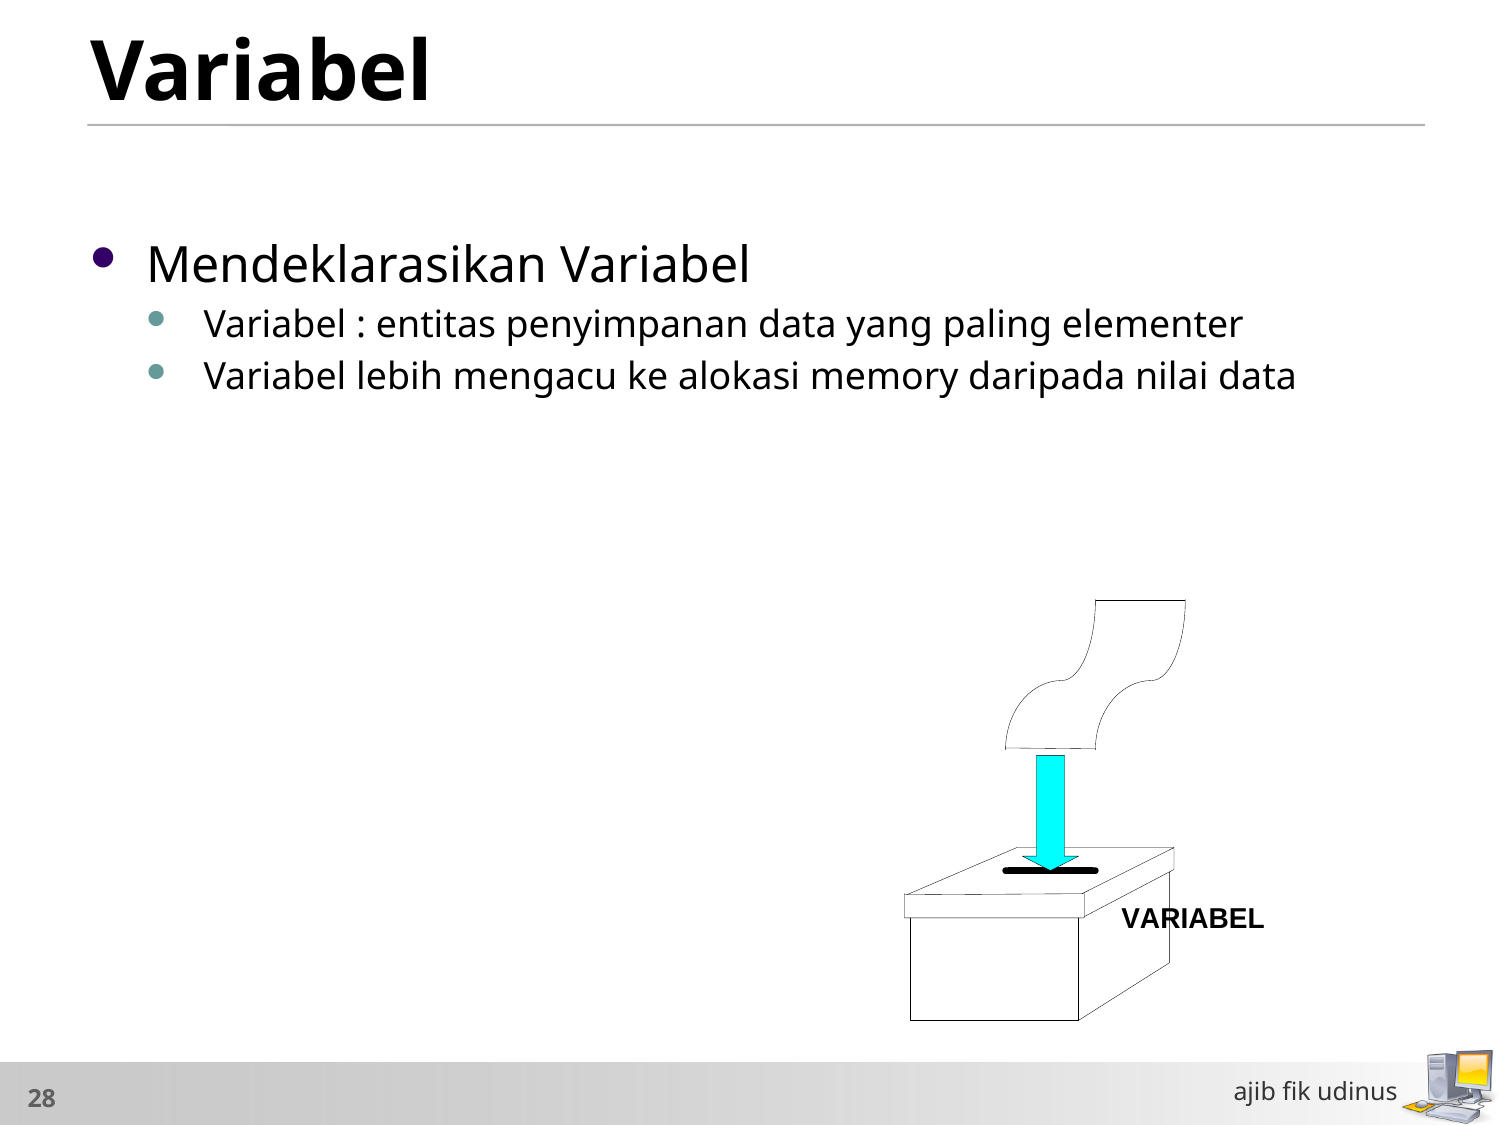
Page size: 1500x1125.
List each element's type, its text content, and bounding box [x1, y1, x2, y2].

title Variabel [74, 0, 1451, 126]
slide_number 28 [12, 1074, 363, 1113]
footer ajib fik udinus [937, 1034, 1413, 1113]
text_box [902, 597, 1278, 1023]
list Mendeklarasikan Variabel Variabel : entitas penyimpanan data yang paling elementer Variabel lebih mengacu ke alokasi memory daripada nilai data [74, 224, 1426, 1012]
picture [1400, 1046, 1500, 1125]
